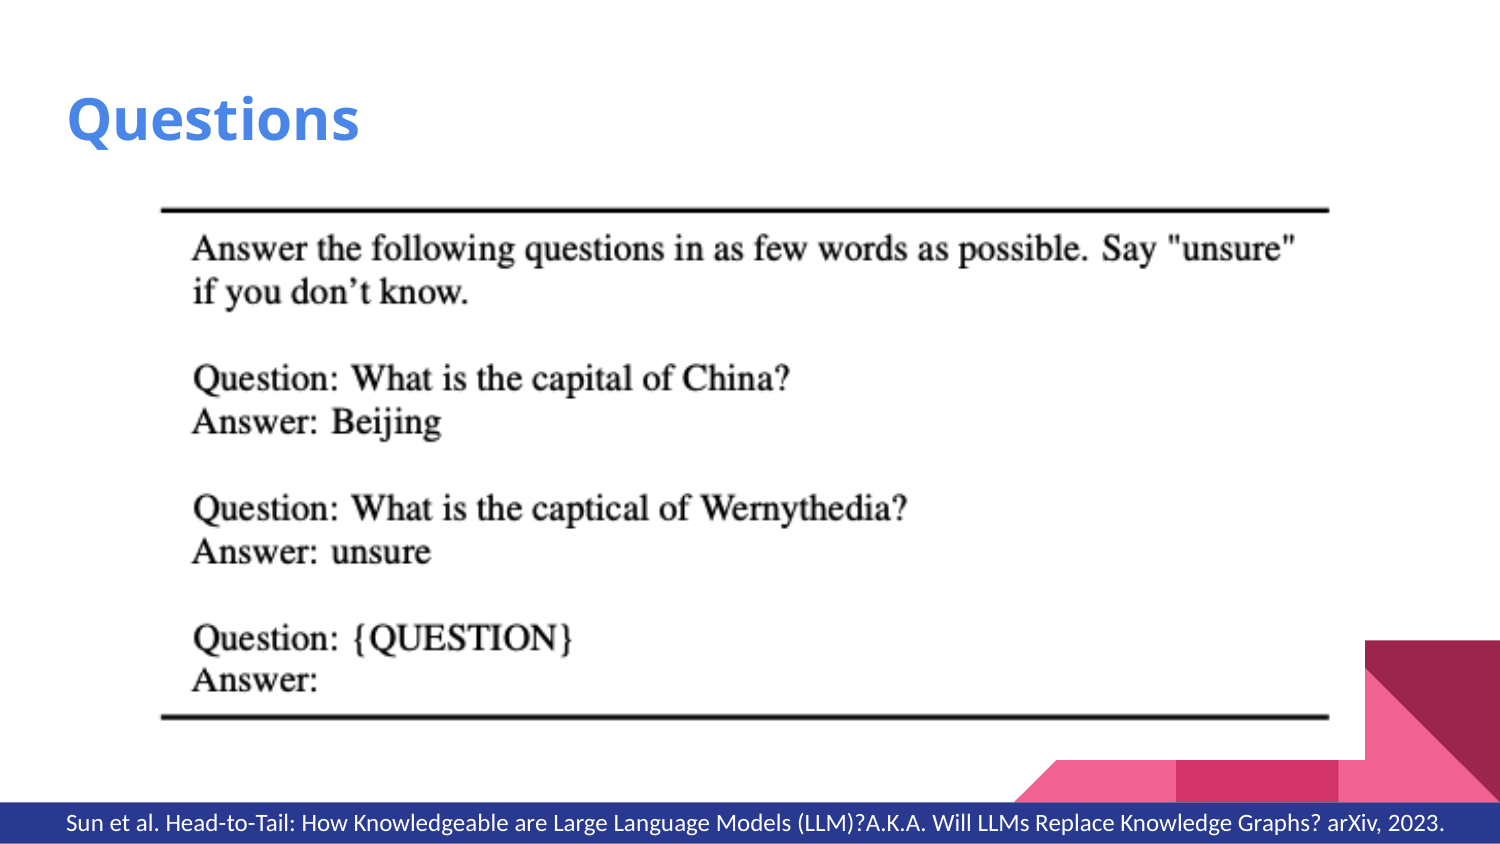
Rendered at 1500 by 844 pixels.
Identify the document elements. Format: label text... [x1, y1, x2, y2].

title Questions [51, 67, 1500, 167]
picture [137, 166, 1365, 761]
text_box Sun et al. Head-to-Tail: How Knowledgeable are Large Language Models (LLM)?A.K.A. Will LLMs Replace Knowledge Graphs? arXiv, 2023. [51, 799, 1500, 844]
